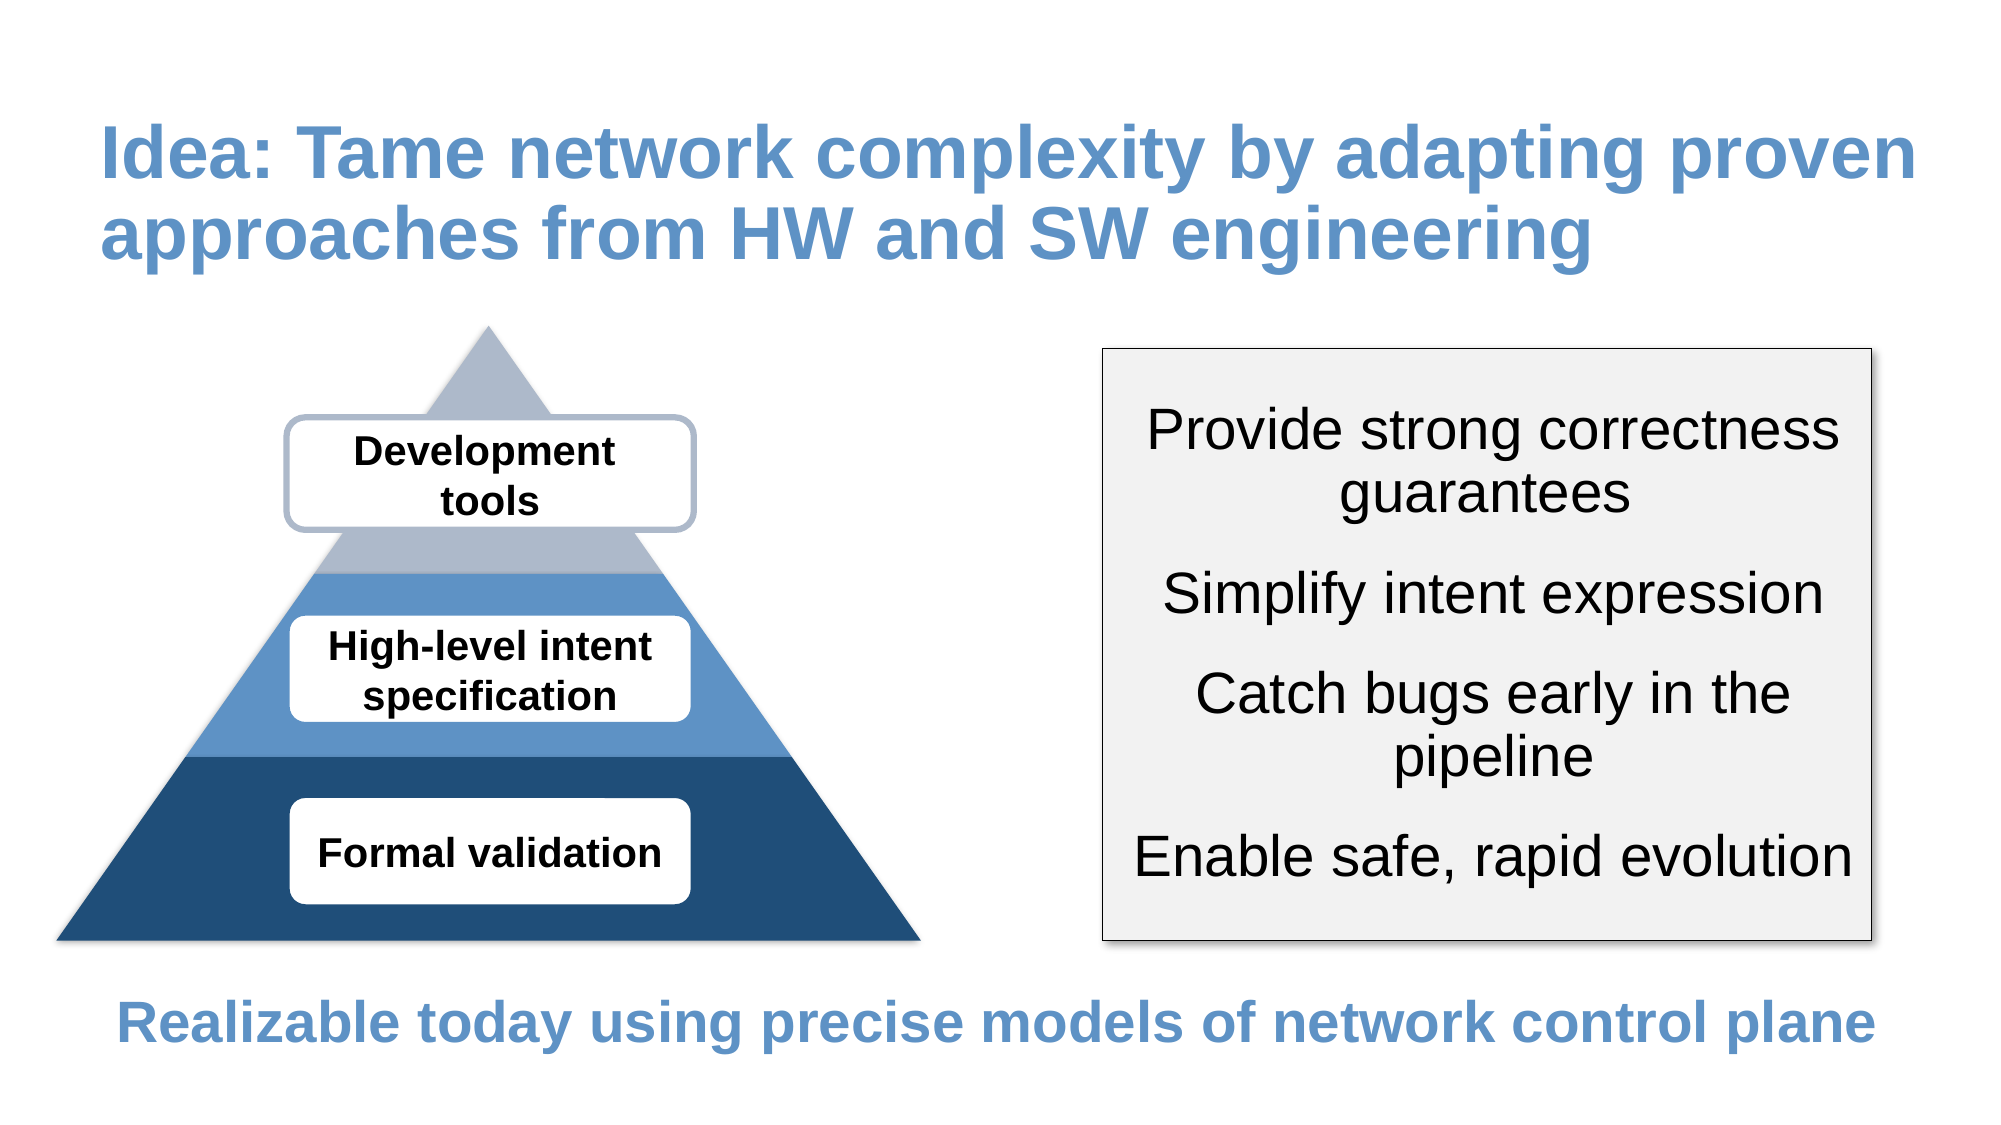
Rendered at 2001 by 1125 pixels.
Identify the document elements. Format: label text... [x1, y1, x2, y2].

text_box Realizable today using precise models of network control plane [83, 957, 1913, 1081]
list Provide strong correctness guarantees Simplify intent expression Catch bugs early in the pipeline Enable safe, rapid evolution [1102, 348, 1872, 941]
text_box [56, 325, 922, 941]
title Idea: Tame network complexity by adapting proven approaches from HW and SW engineering [85, 59, 1977, 330]
